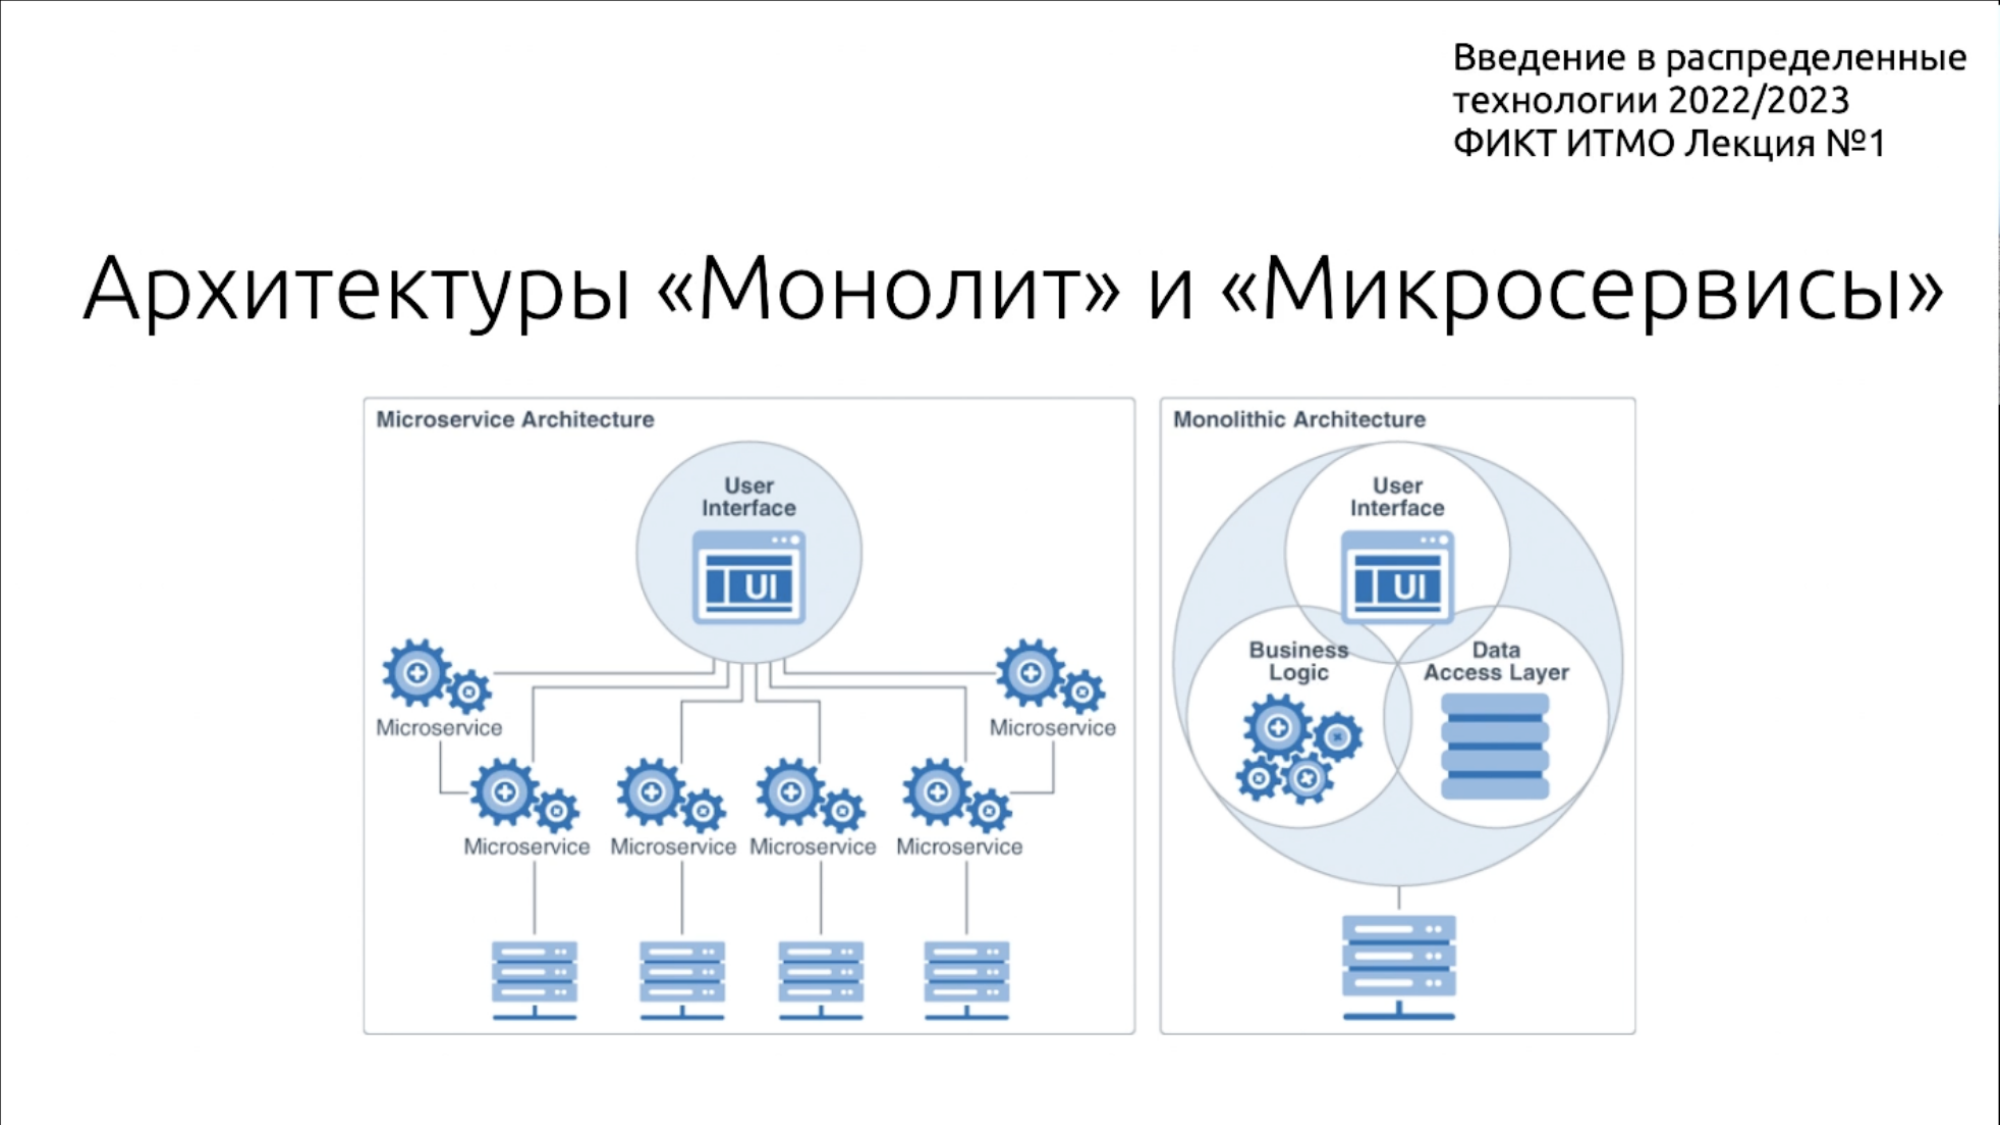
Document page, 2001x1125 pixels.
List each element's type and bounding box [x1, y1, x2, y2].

list [0, 0, 2000, 1125]
